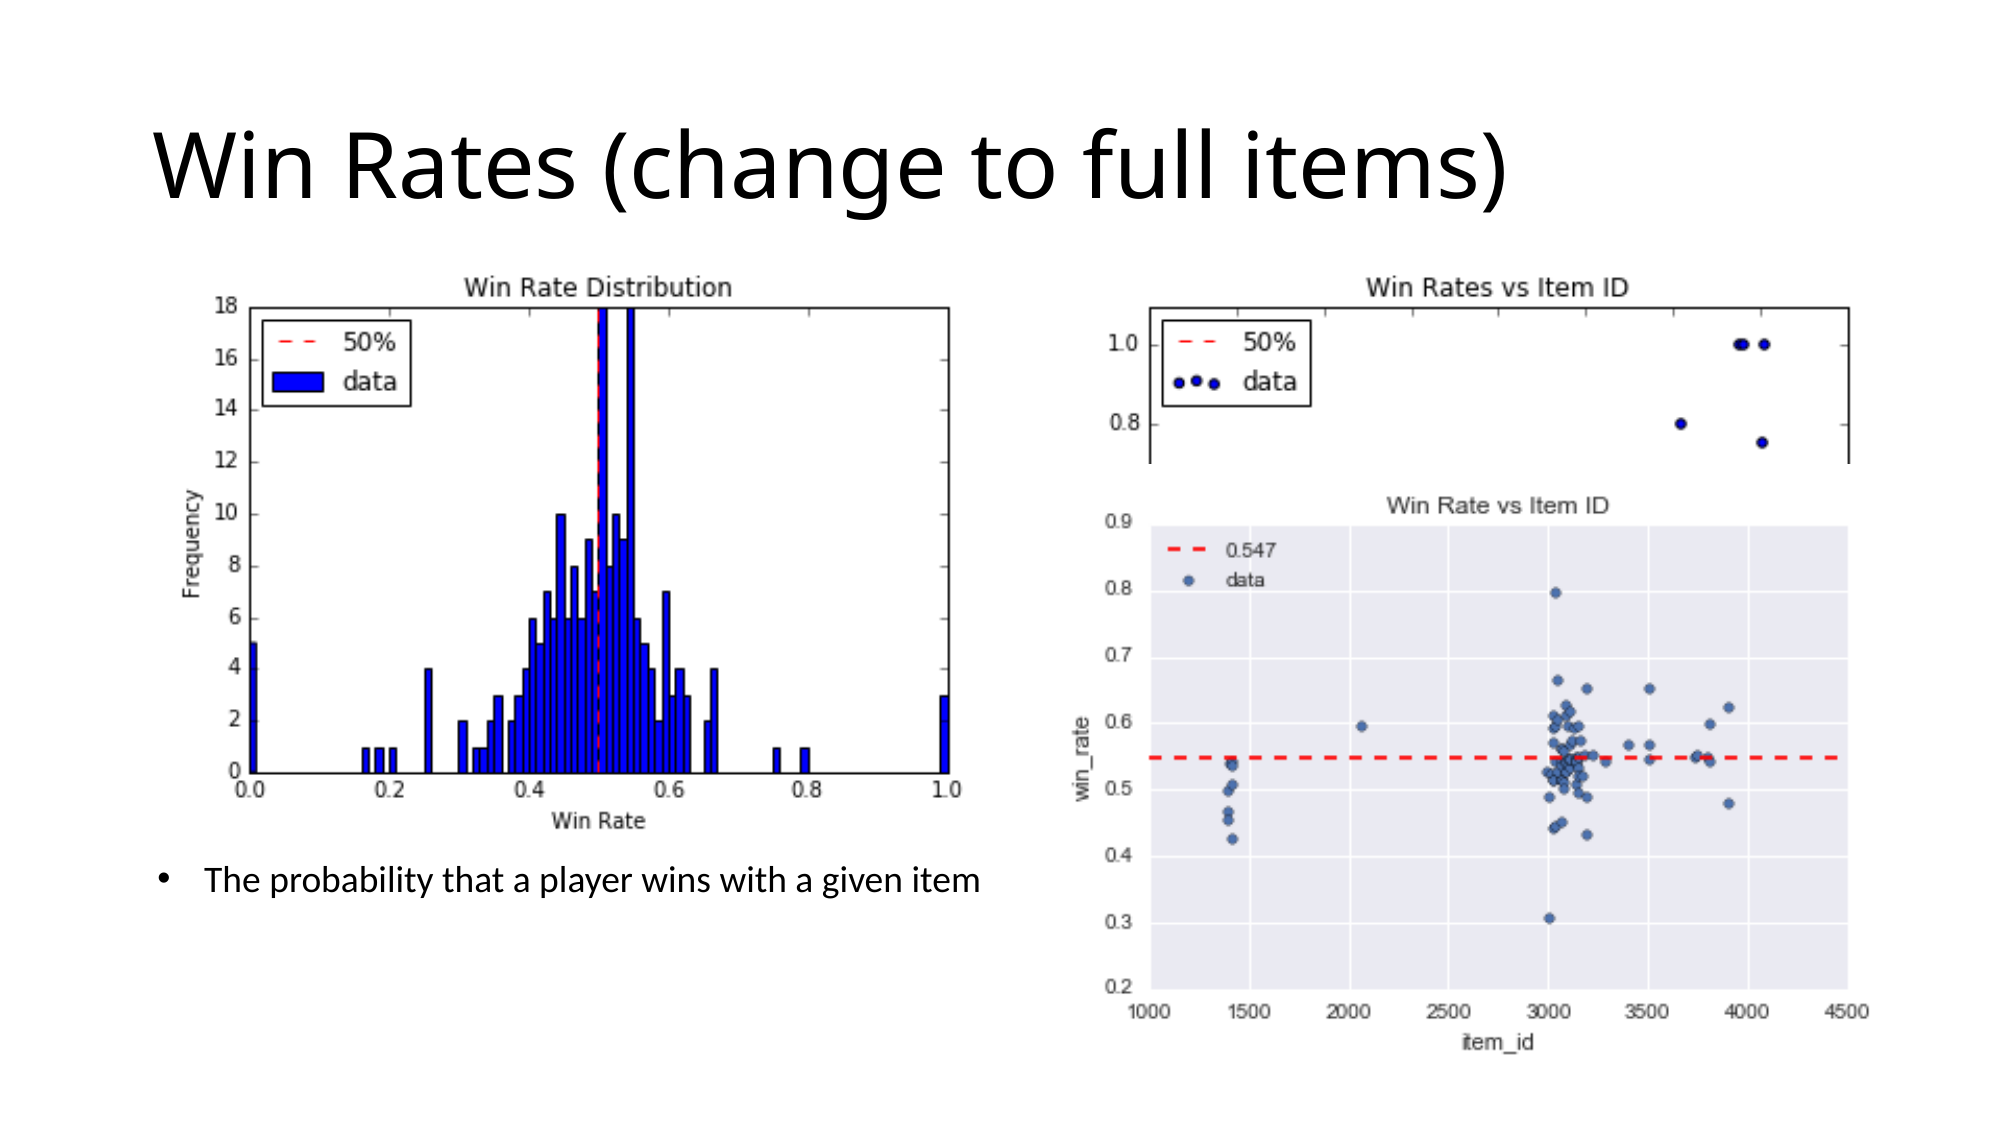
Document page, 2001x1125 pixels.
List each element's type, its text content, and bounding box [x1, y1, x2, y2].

picture [1037, 247, 1938, 1065]
title Win Rates (change to full items) [137, 59, 1863, 247]
text_box The probability that a player wins with a given item [142, 848, 997, 907]
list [137, 247, 1038, 848]
